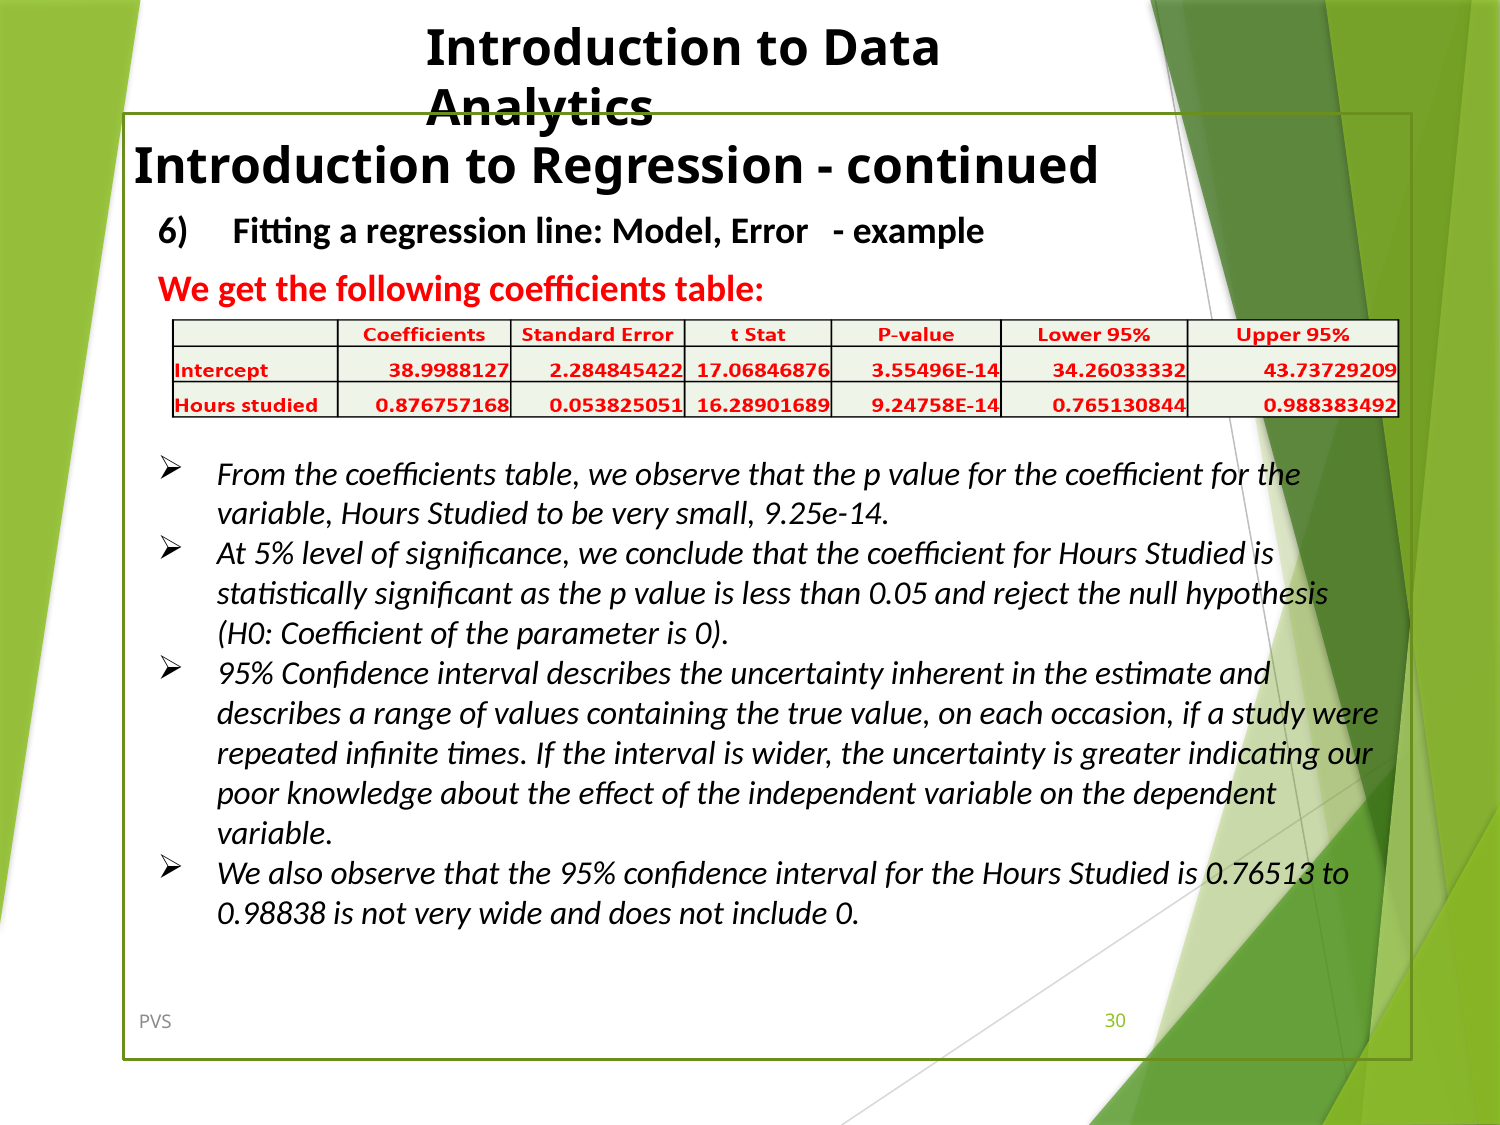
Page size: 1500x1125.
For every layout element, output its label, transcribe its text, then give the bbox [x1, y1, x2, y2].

text_box Fitting a regression line: Model, Error - example [143, 198, 1010, 304]
text_box From the coefficients table, we observe that the p value for the coefficient for the variable, Hours Studied to be very small, 9.25e-14. At 5% level of significance, we conclude that the coefficient for Hours Studied is statistically significant as the p value is less than 0.05 and reject the null hypothesis (H0: Coefficient of the parameter is 0). 95% Confidence interval describes the uncertainty inherent in the estimate and describes a range of values containing the true value, on each occasion, if a study were repeated infinite times. If the interval is wider, the uncertainty is greater indicating our poor knowledge about the effect of the independent variable on the dependent variable. We also observe that the 95% confidence interval for the Hours Studied is 0.76513 to 0.98838 is not very wide and does not include 0. [143, 444, 1400, 939]
text_box Introduction to Regression - continued [119, 126, 1115, 202]
text_box [122, 112, 1413, 1061]
text_box We get the following coefficients table: [143, 256, 896, 317]
picture [170, 314, 1401, 430]
